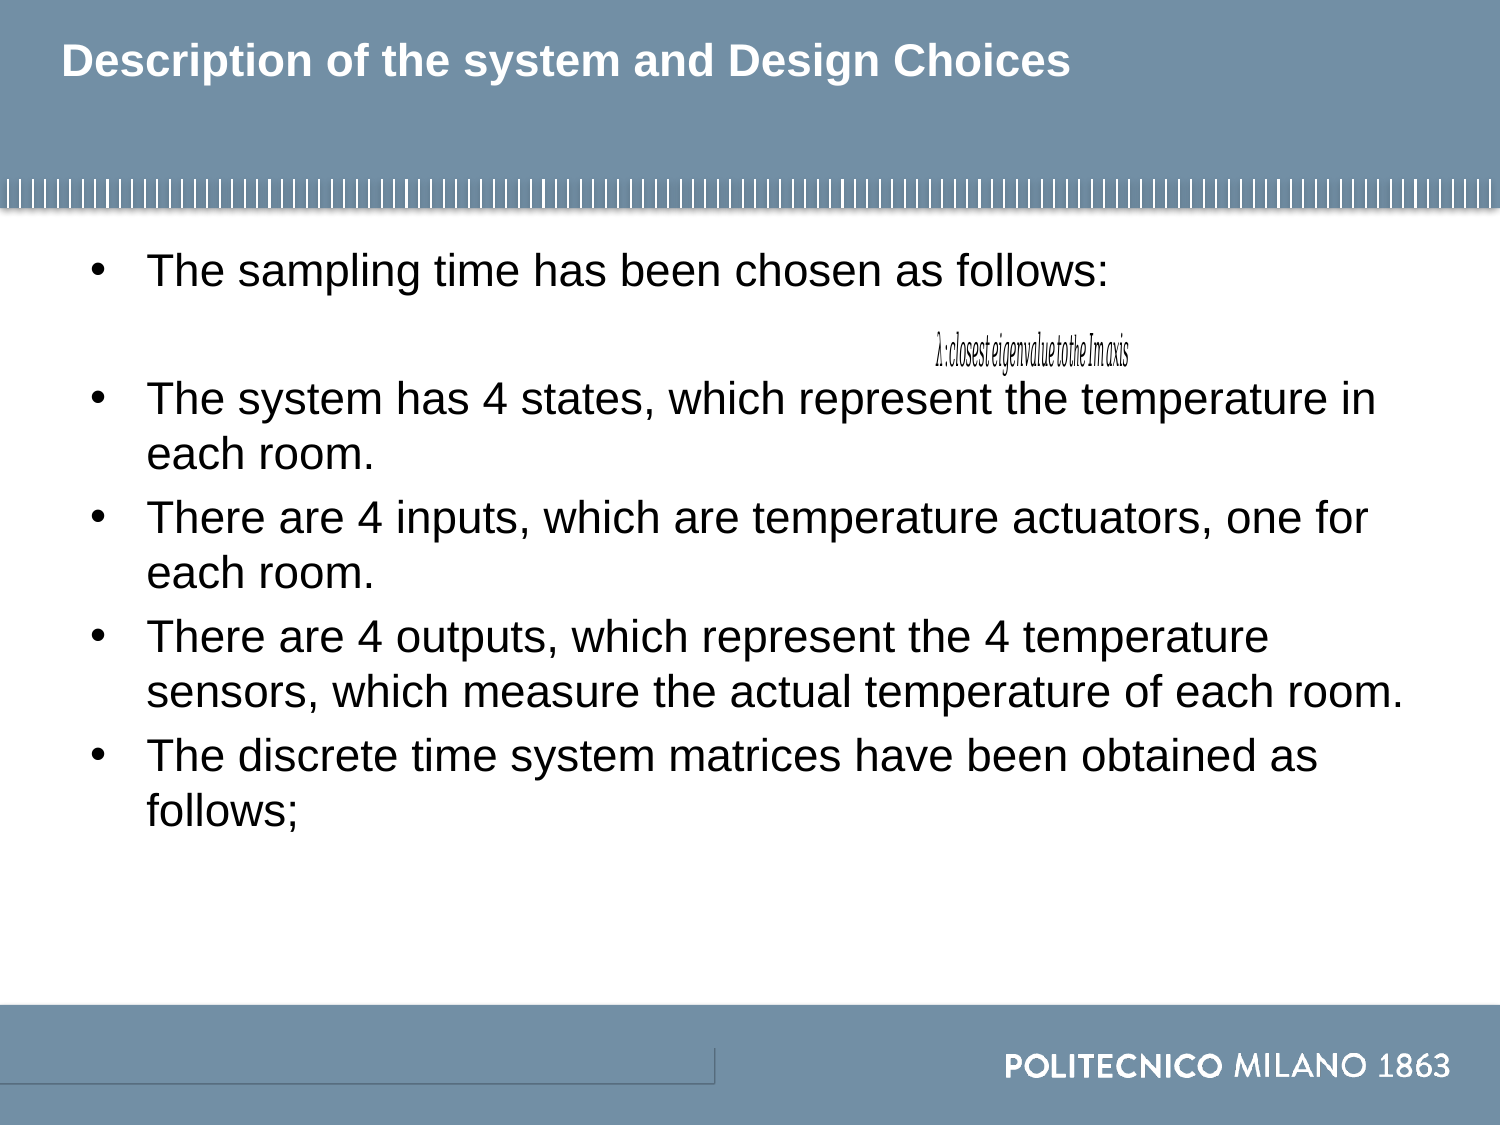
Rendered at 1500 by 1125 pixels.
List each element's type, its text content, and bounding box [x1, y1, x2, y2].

picture [0, 1048, 751, 1115]
title Description of the system and Design Choices [46, 22, 1454, 161]
picture [999, 1041, 1456, 1089]
